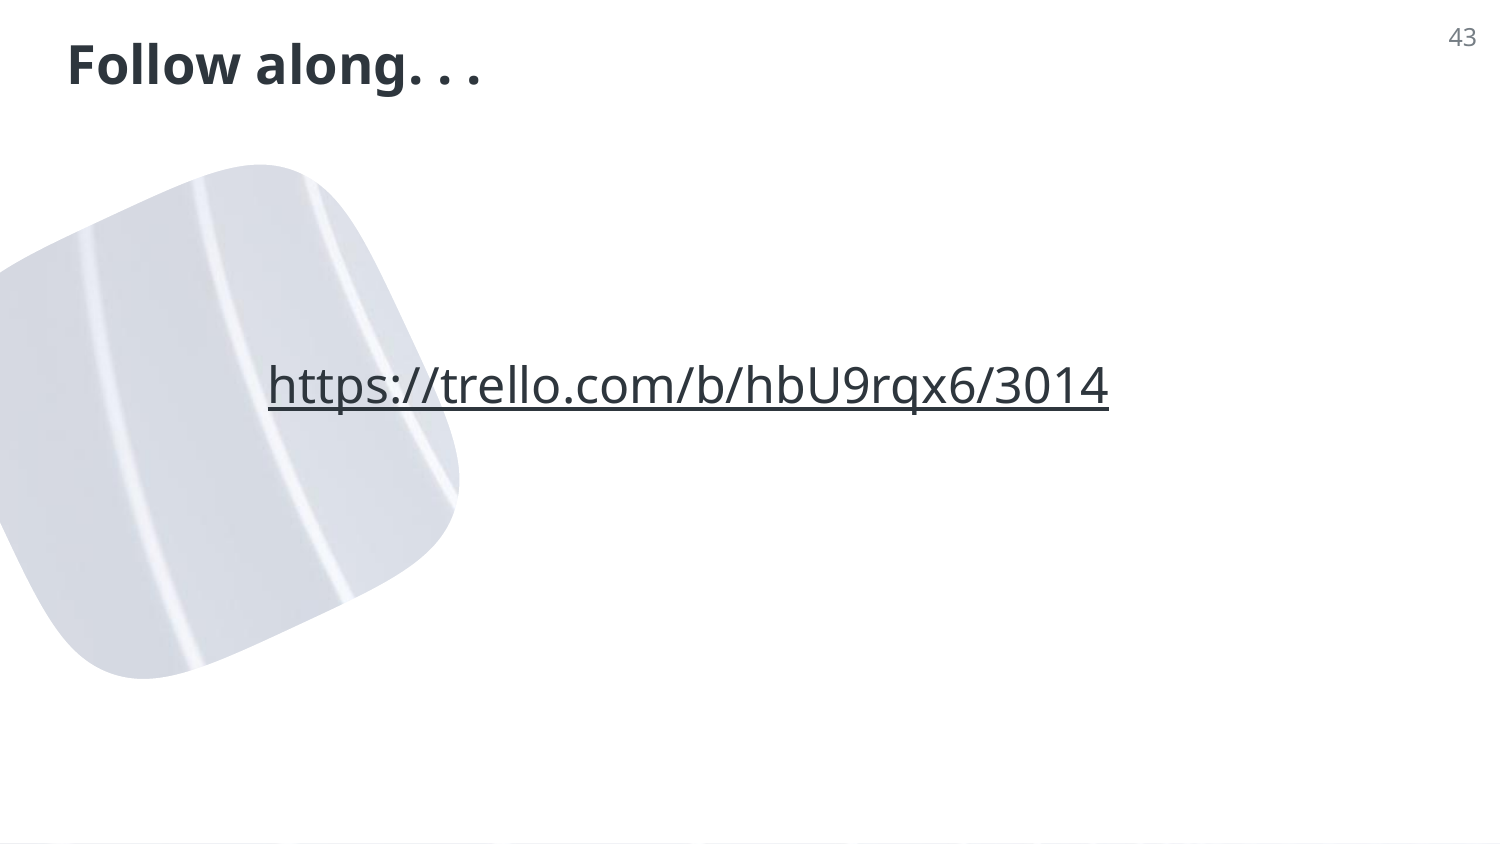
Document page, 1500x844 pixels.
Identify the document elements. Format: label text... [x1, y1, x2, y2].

text_box https://trello.com/b/hbU9rqx6/3014 [252, 346, 1160, 430]
title Follow along. . . [66, 30, 493, 142]
slide_number 43 [1387, 21, 1478, 86]
picture [0, 165, 459, 678]
